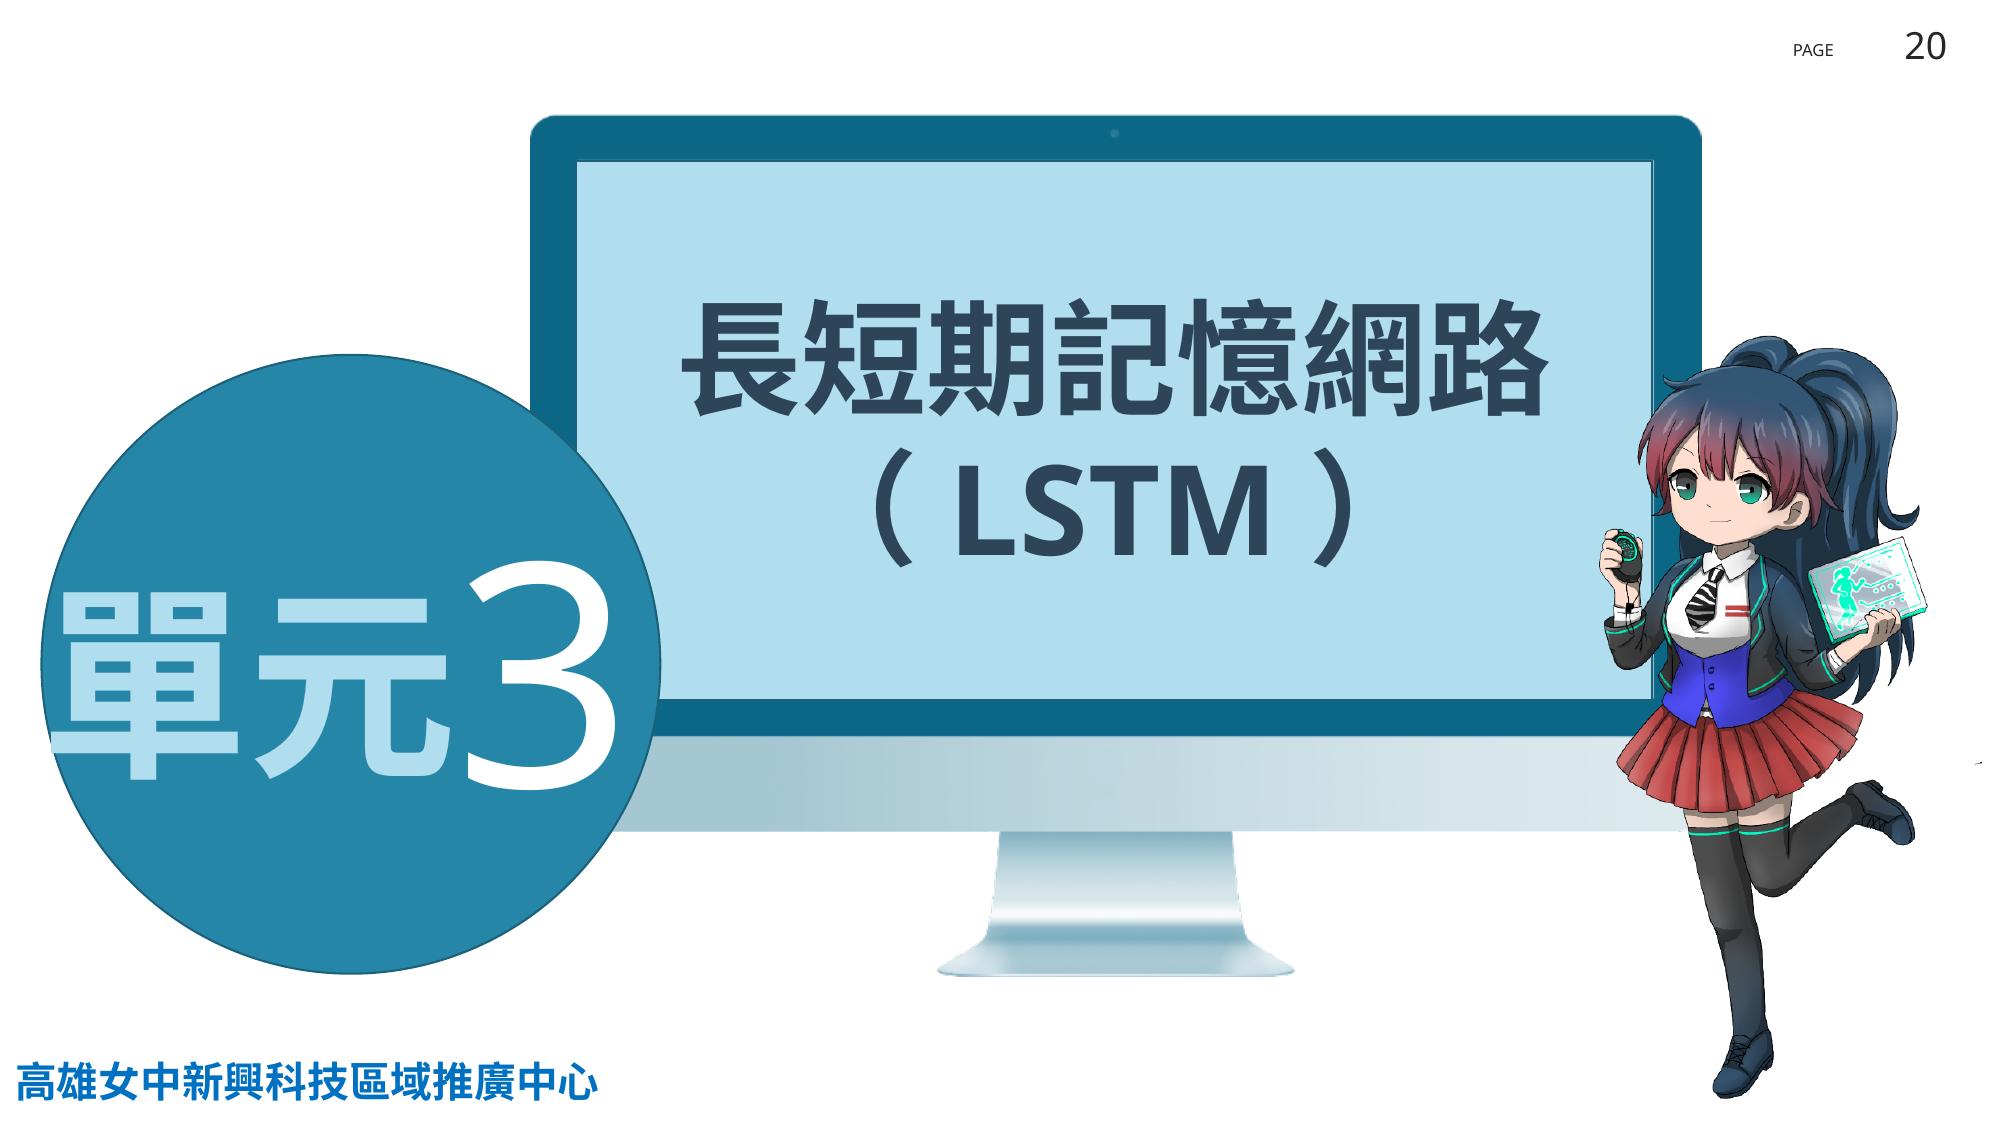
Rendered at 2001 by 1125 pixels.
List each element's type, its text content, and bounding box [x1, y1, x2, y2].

text_box 高雄女中新興科技區域推廣中心 [0, 1048, 636, 1114]
text_box 單元 [17, 545, 439, 811]
text_box 3 [439, 467, 524, 858]
text_box [78, 811, 524, 974]
picture [529, 105, 2000, 1121]
text_box [65, 354, 524, 545]
